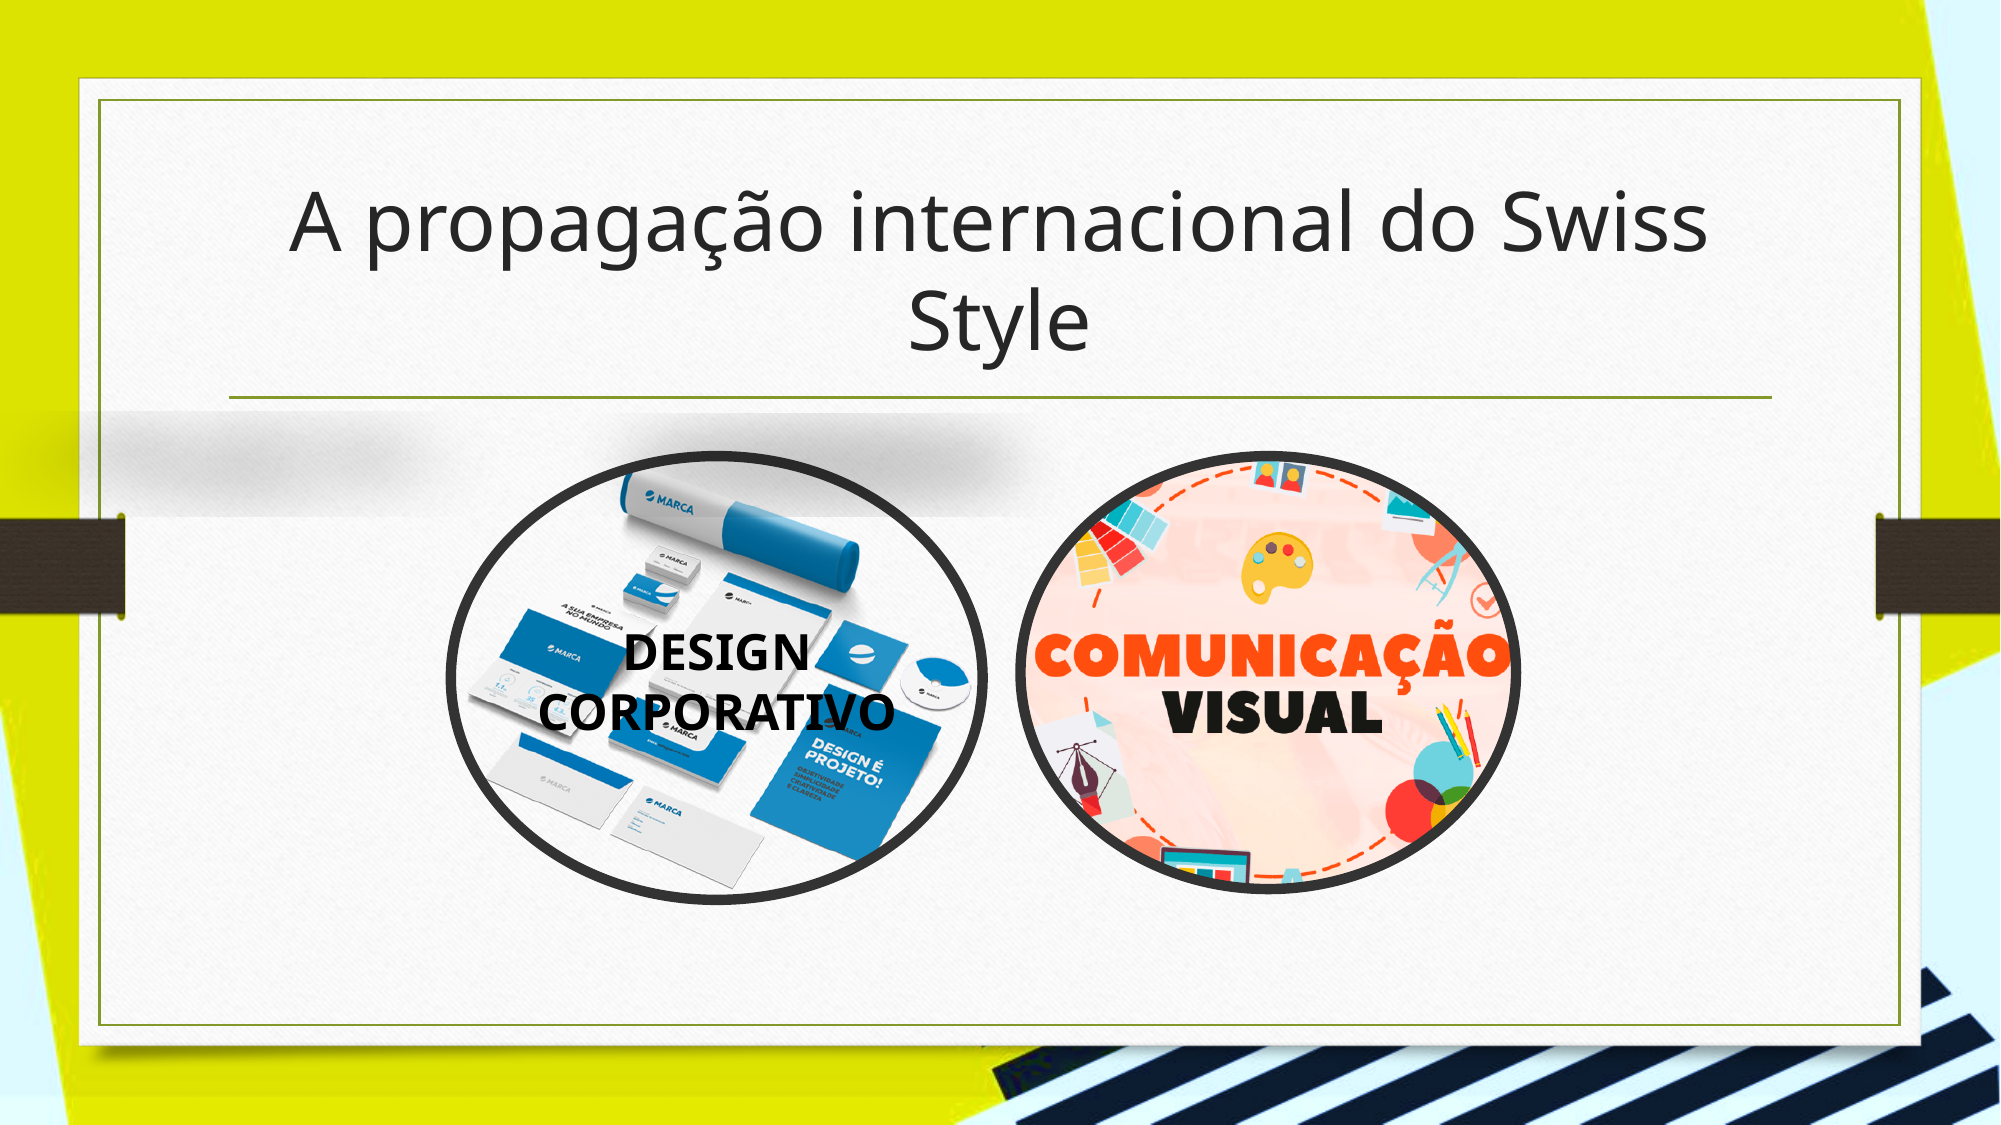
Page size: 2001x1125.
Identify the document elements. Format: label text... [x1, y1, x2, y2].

title A propagação internacional do Swiss Style [212, 161, 1788, 375]
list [450, 455, 983, 901]
picture [0, 0, 2001, 1125]
